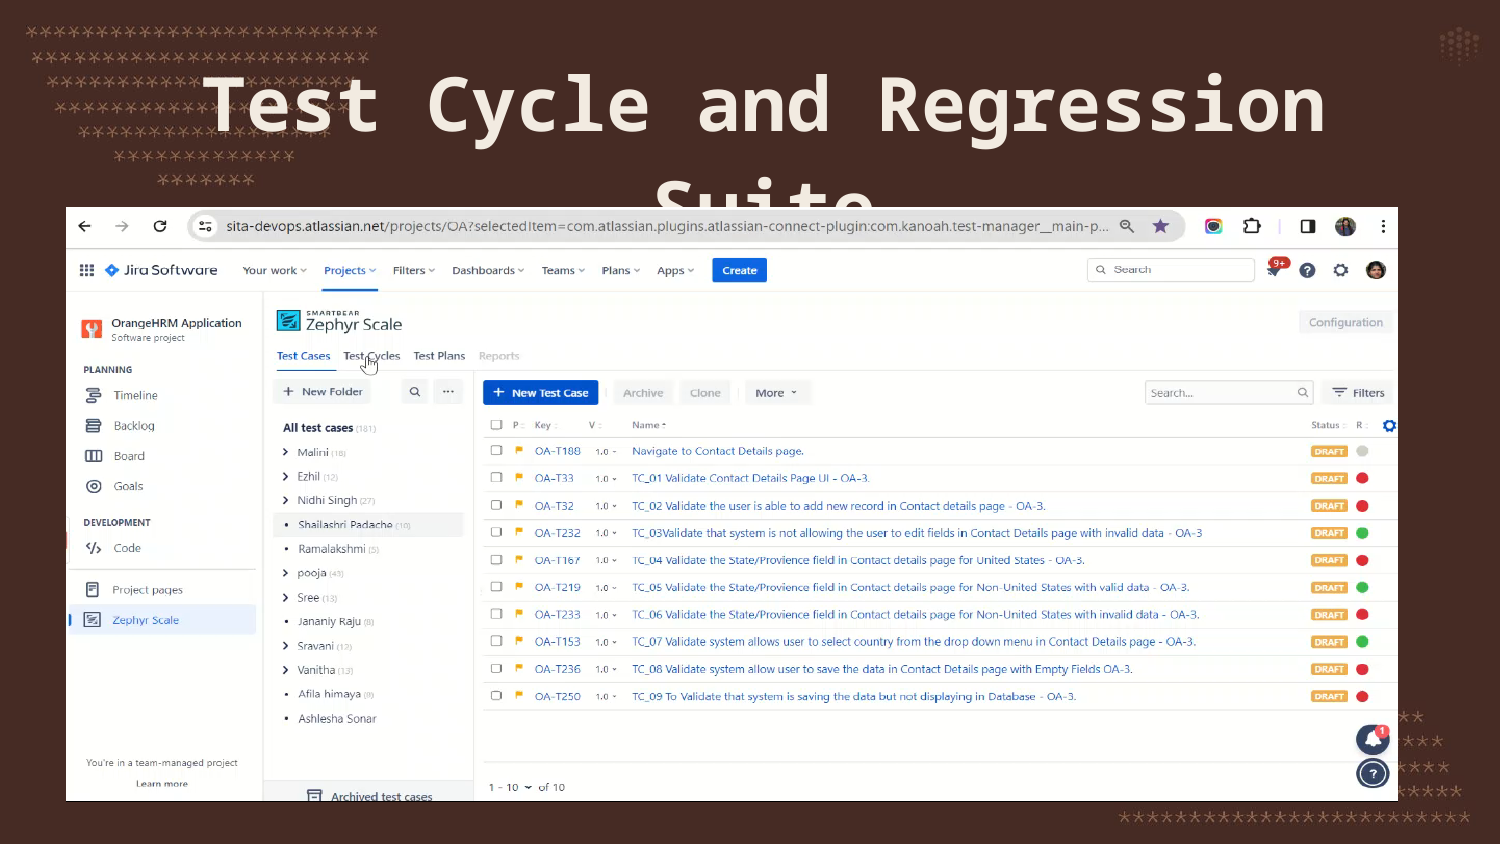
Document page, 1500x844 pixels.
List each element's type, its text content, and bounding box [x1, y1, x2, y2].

text_box Test Cycle and Regression Suite [142, 28, 1385, 205]
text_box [65, 206, 1399, 803]
picture [0, 0, 1500, 844]
